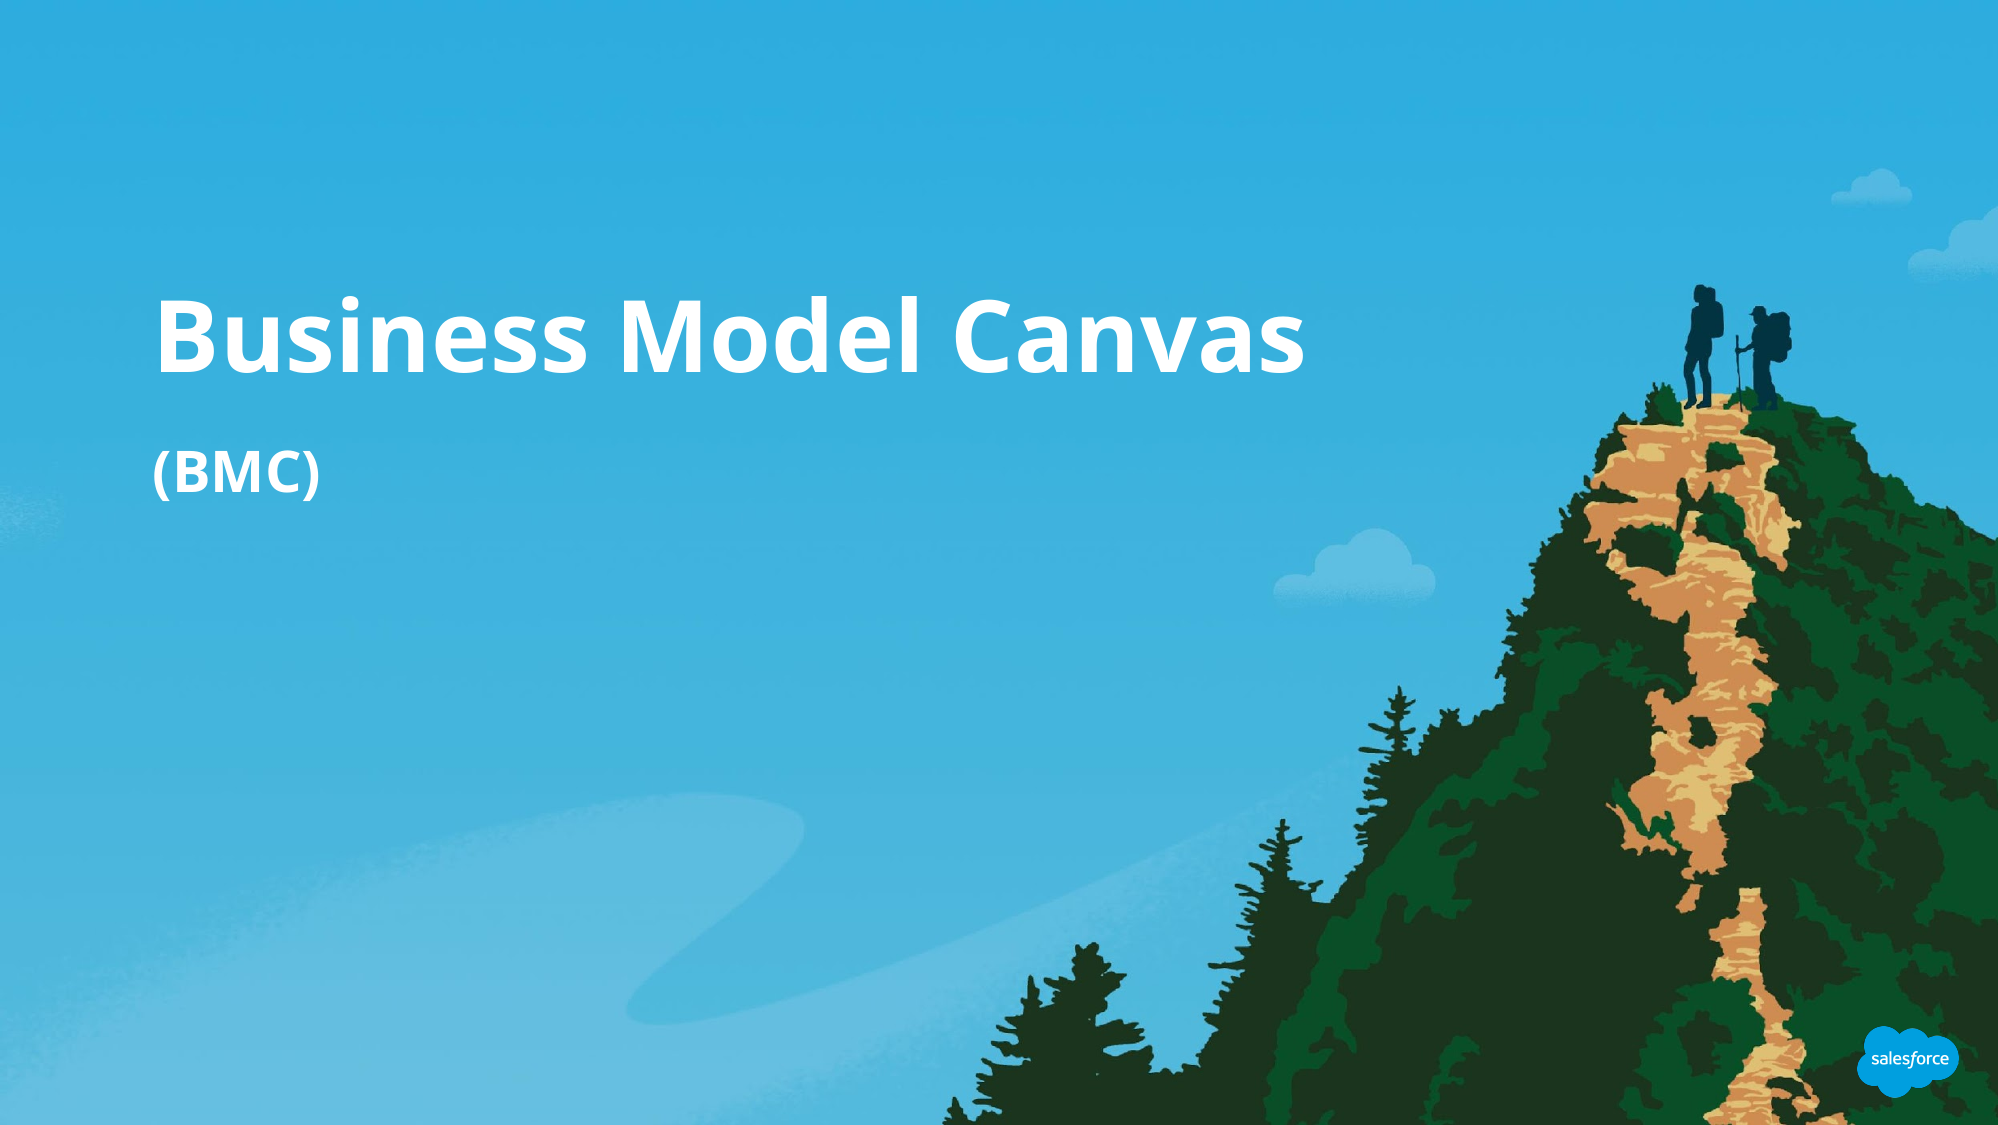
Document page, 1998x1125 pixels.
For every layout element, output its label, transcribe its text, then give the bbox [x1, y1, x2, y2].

text_box (BMC) [152, 439, 570, 506]
picture [0, 0, 1998, 1125]
title Business Model Canvas [152, 212, 1491, 397]
